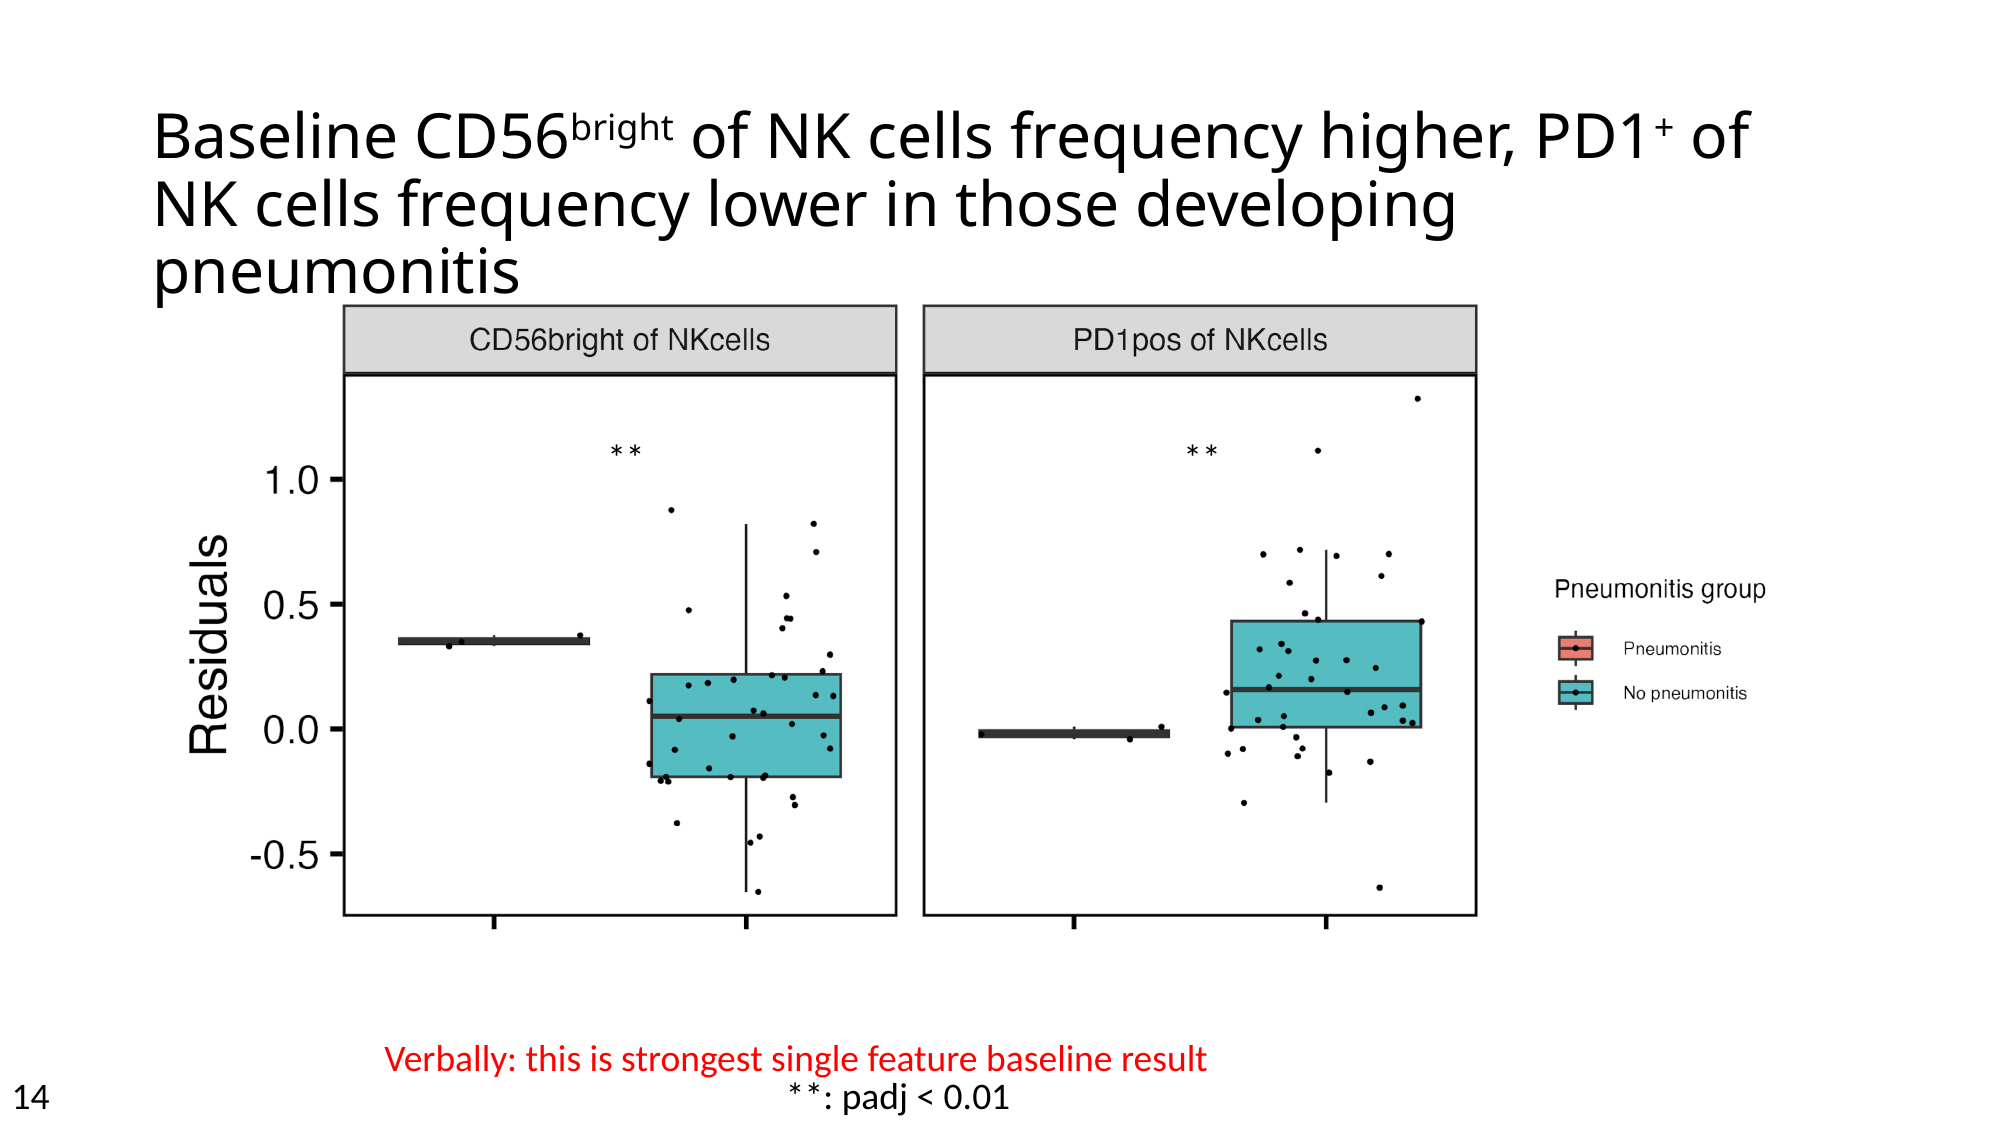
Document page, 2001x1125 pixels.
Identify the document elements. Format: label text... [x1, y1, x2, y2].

picture [170, 291, 1787, 976]
title Baseline CD56bright of NK cells frequency higher, PD1+ of NK cells frequency lower in those developing pneumonitis [137, 97, 1843, 315]
text_box 14 [0, 1064, 105, 1125]
text_box Verbally: this is strongest single feature baseline result [369, 1026, 1224, 1087]
text_box **: padj < 0.01 [771, 1087, 1026, 1125]
